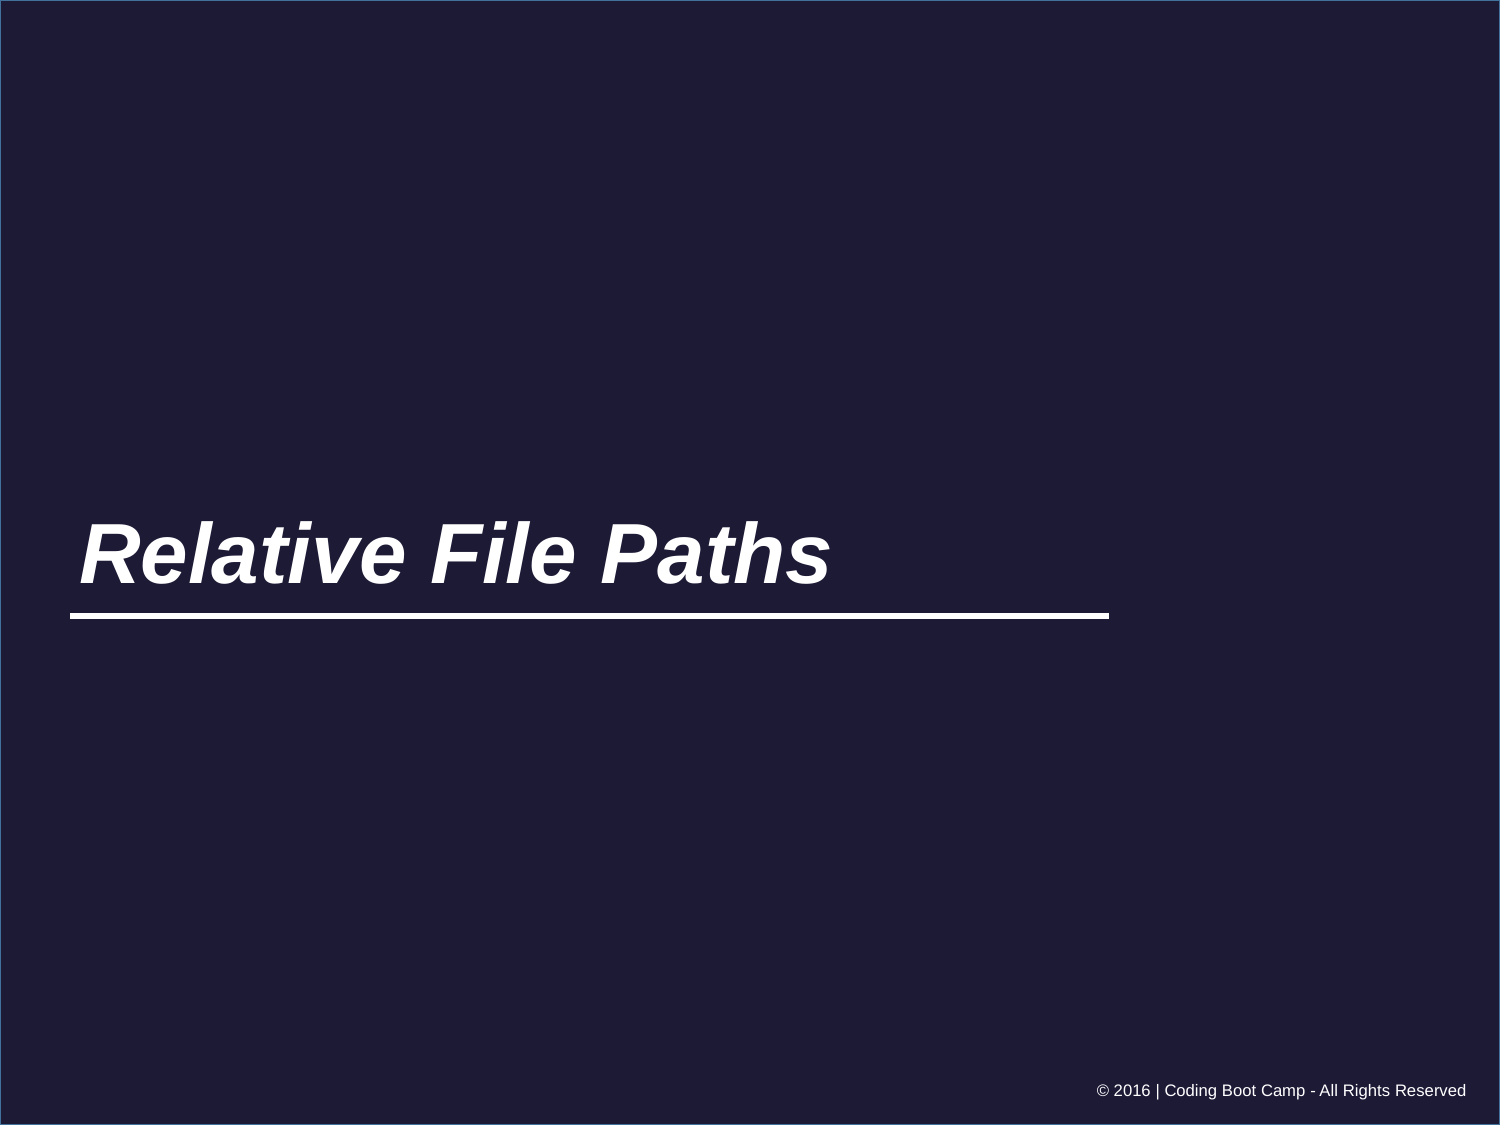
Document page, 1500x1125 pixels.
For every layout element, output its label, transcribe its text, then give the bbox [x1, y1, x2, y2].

title Relative File Paths [64, 484, 1415, 628]
